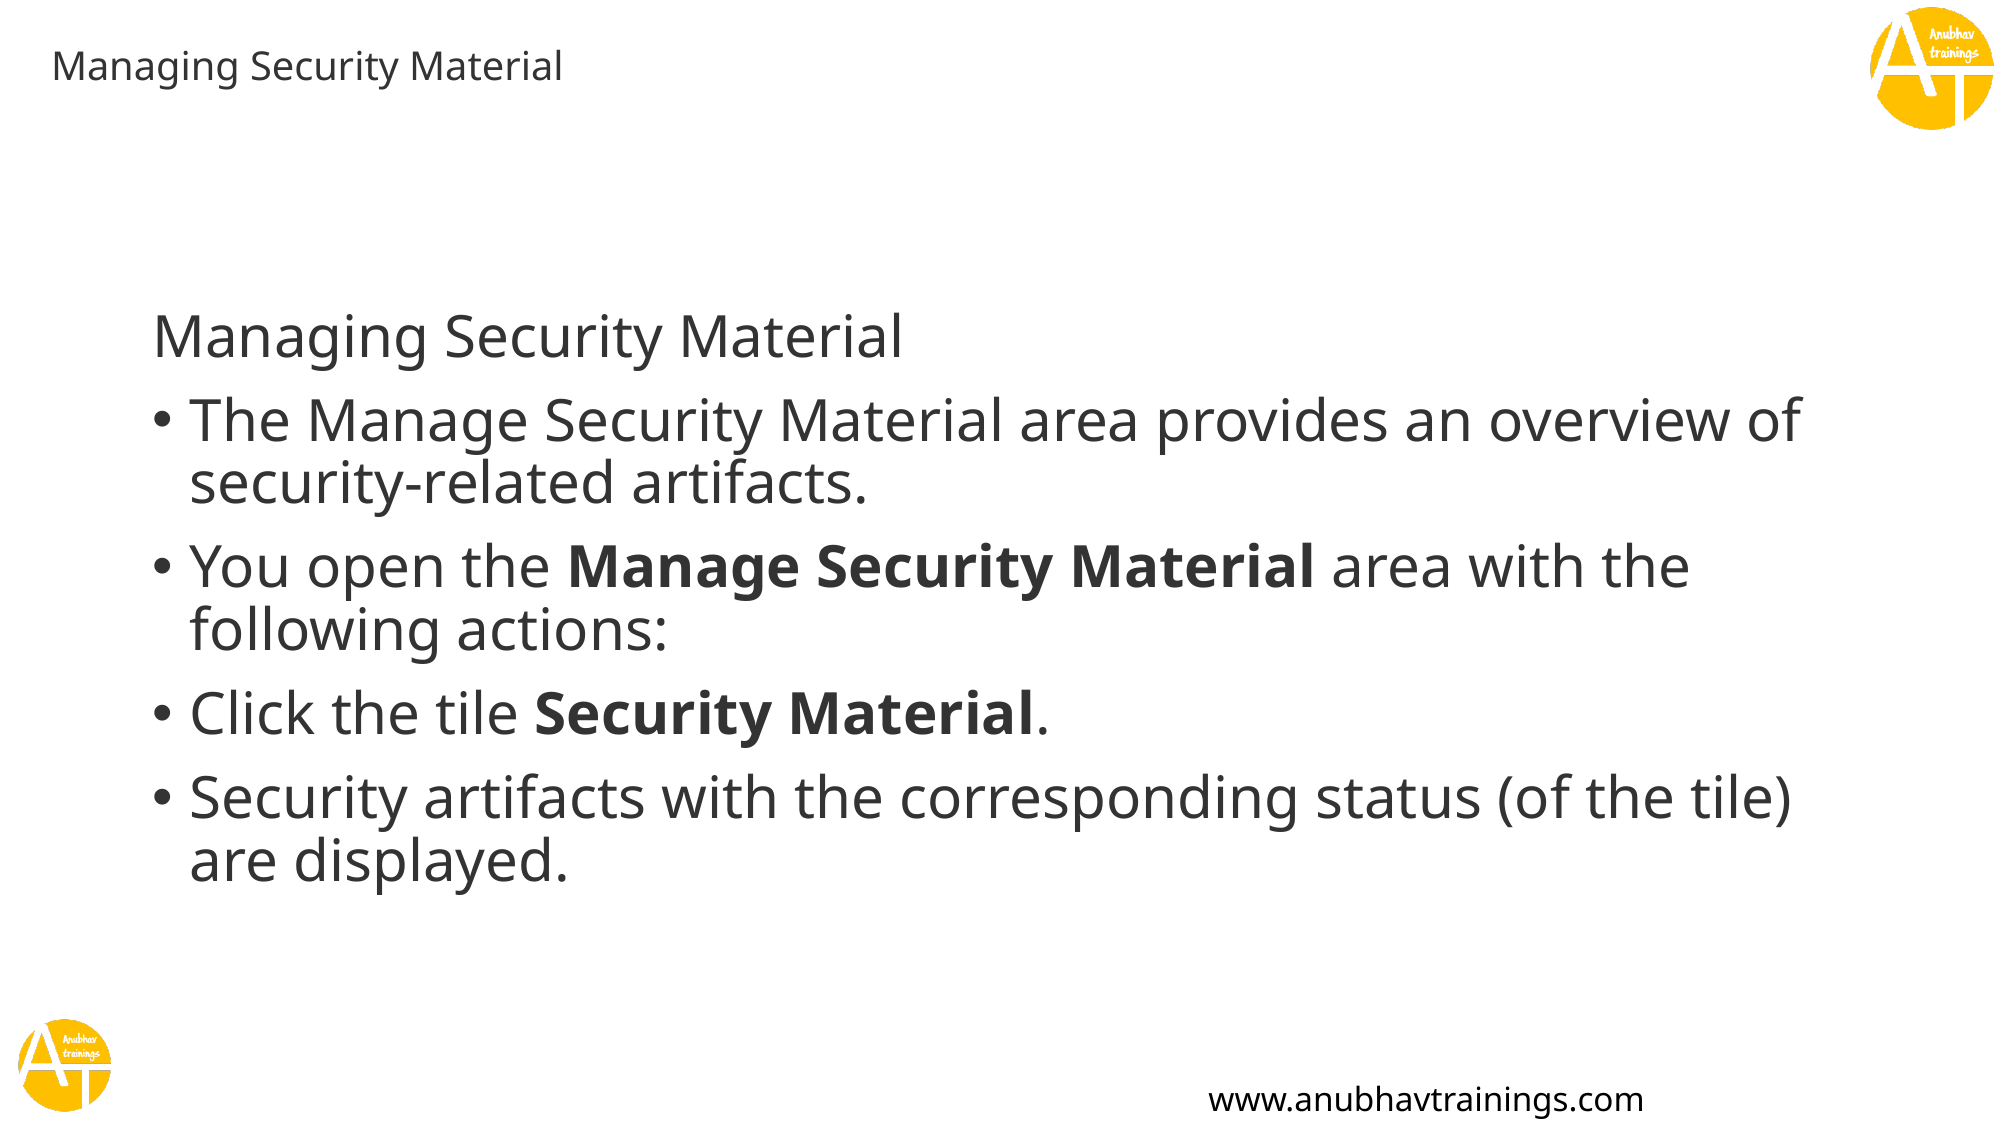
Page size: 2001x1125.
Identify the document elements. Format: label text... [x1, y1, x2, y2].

title Managing Security Material [36, 37, 1762, 140]
list Managing Security Material The Manage Security Material area provides an overview of security-related artifacts. You open the Manage Security Material area with the following actions: Click the tile Security Material. Security artifacts with the corresponding status (of the tile) are displayed. [137, 299, 1863, 1014]
picture [9, 1013, 116, 1119]
text_box www.anubhavtrainings.com [1193, 1070, 1837, 1125]
picture [1858, 0, 2000, 140]
